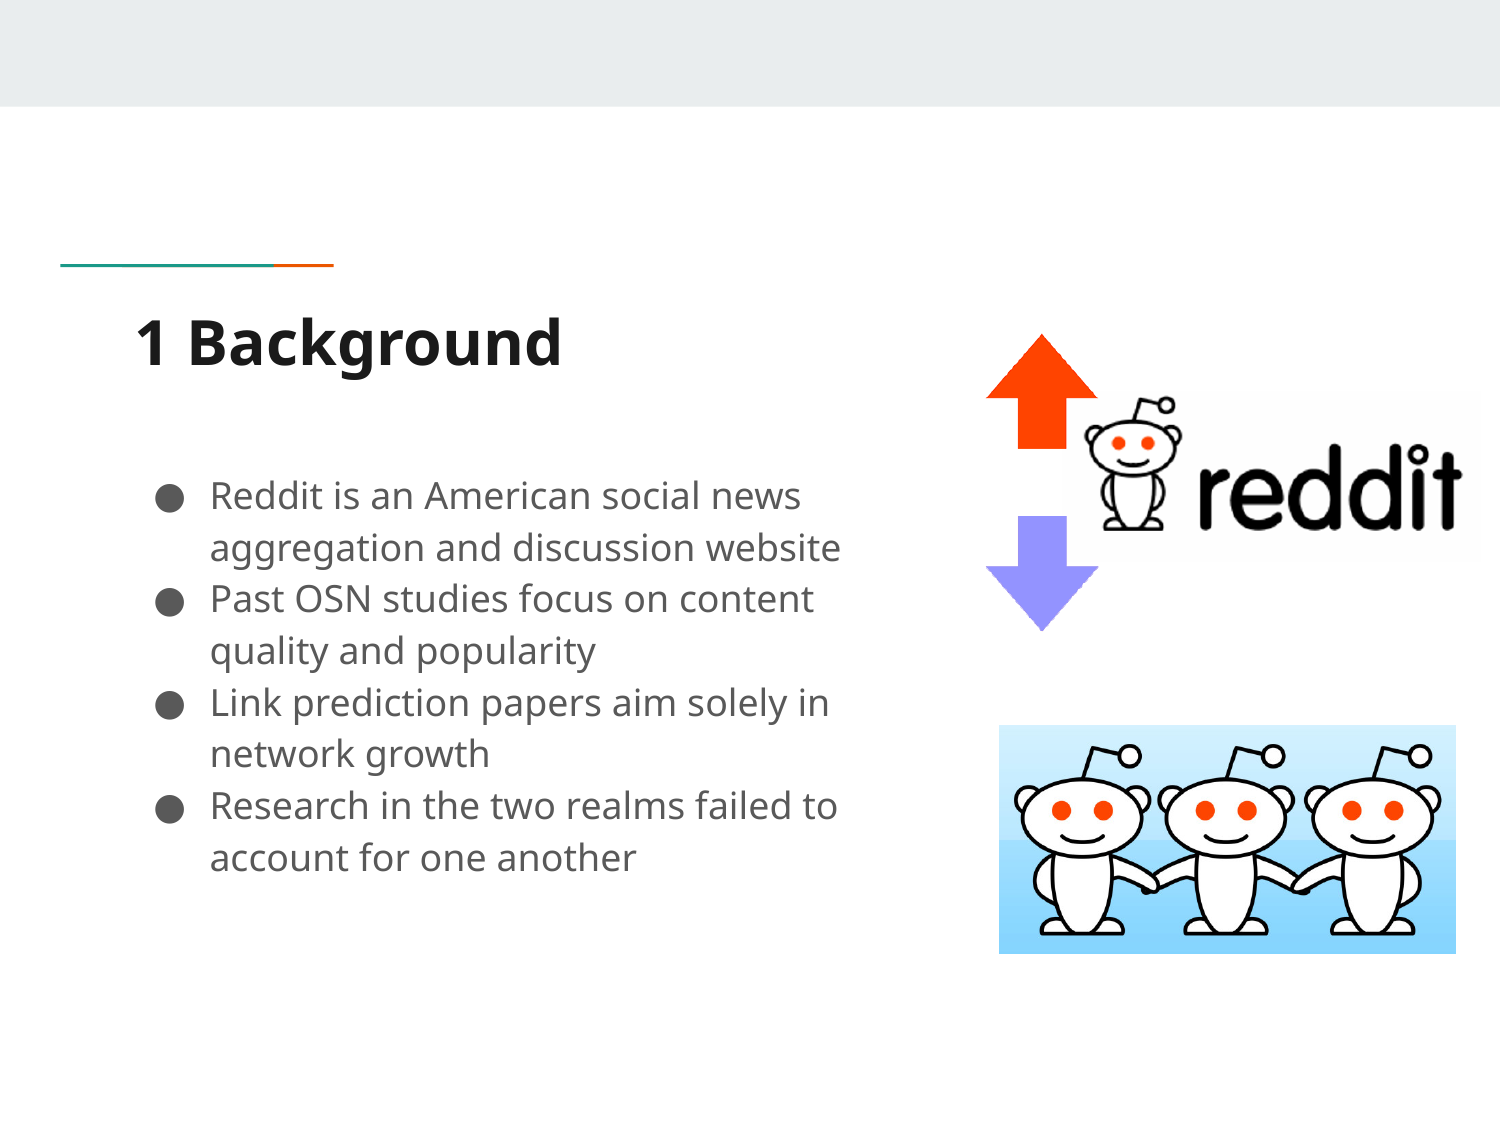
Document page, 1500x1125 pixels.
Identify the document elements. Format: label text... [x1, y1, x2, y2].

picture [999, 725, 1456, 954]
picture [974, 310, 1481, 648]
title 1 Background [119, 288, 1381, 406]
list Reddit is an American social news aggregation and discussion website Past OSN studies focus on content quality and popularity Link prediction papers aim solely in network growth Research in the two realms failed to account for one another [119, 450, 945, 891]
